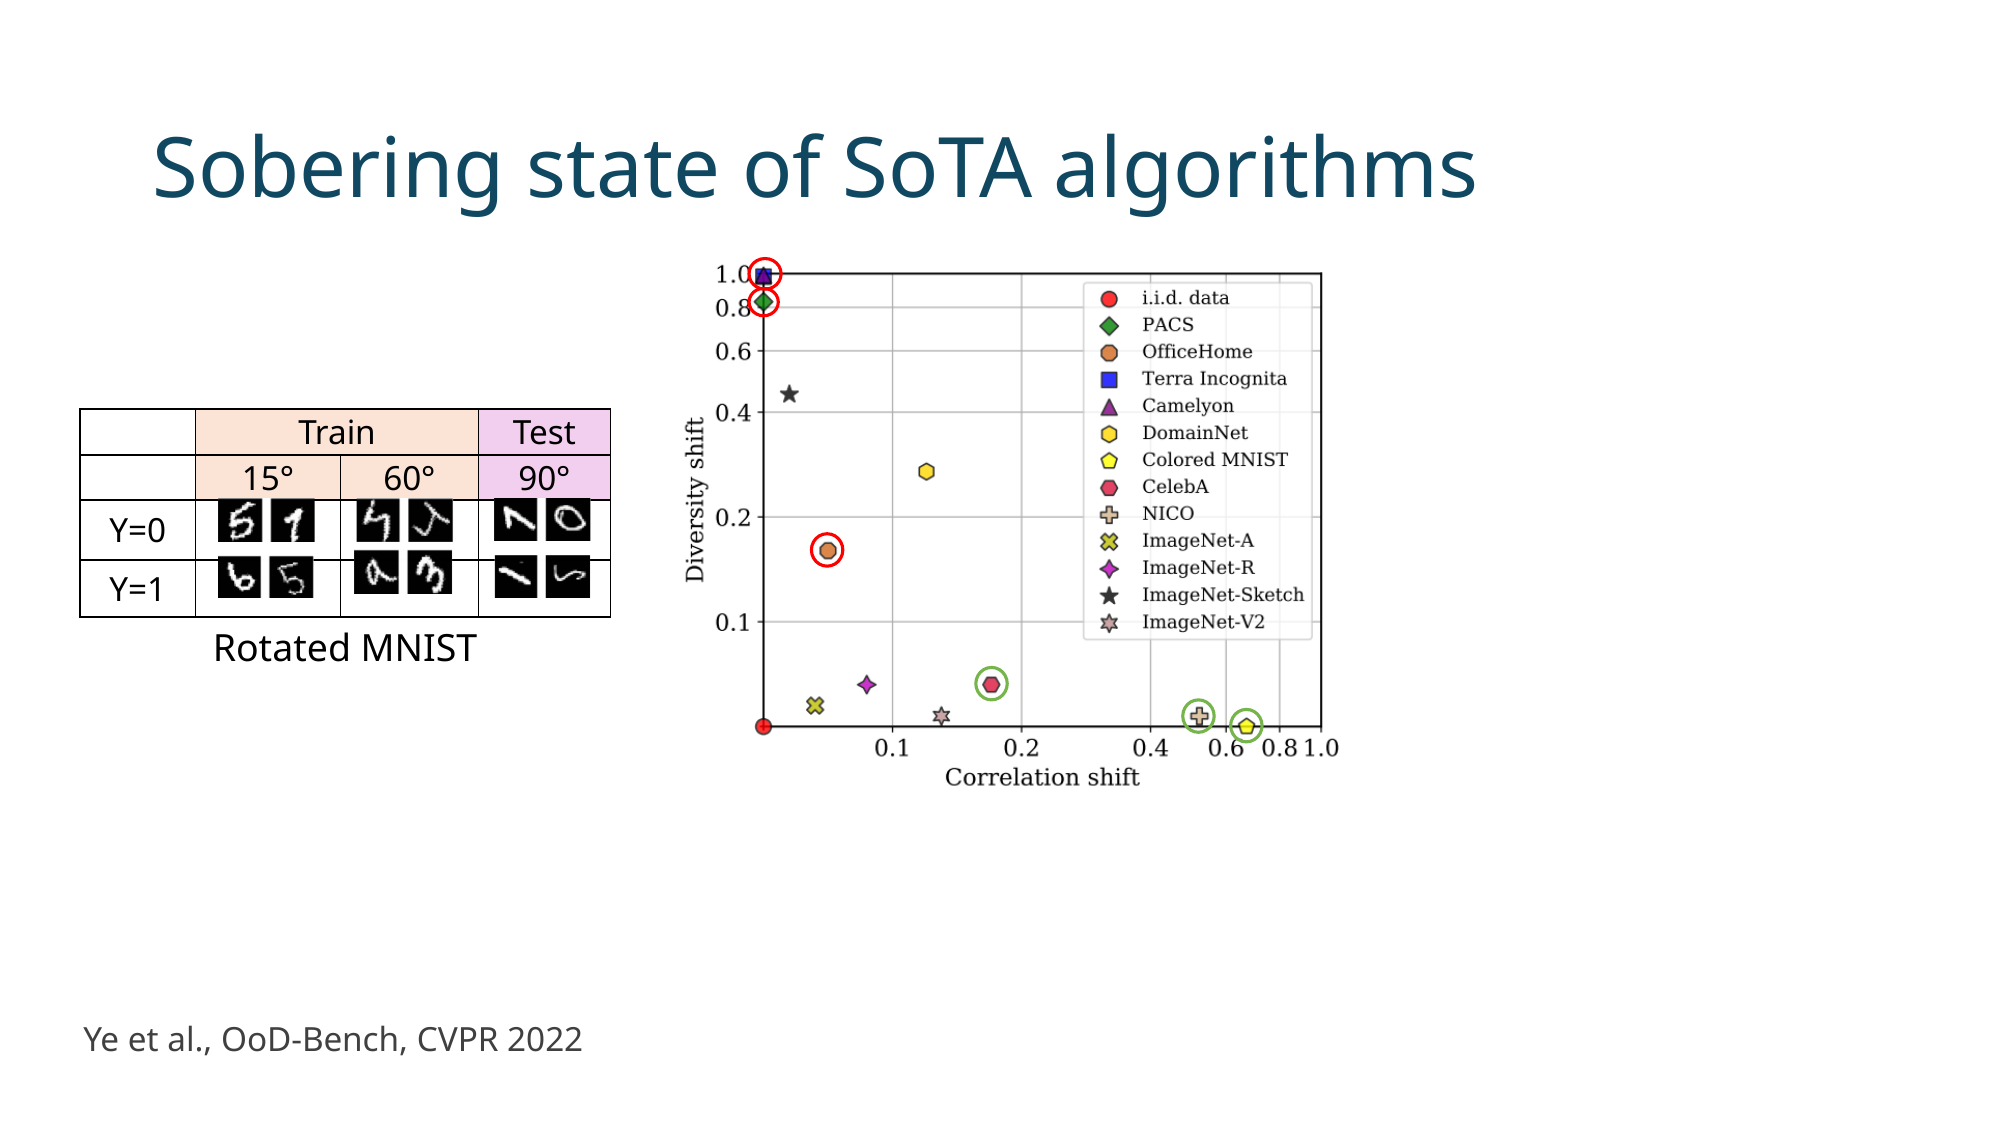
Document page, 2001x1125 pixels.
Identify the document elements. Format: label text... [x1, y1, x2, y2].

title Sobering state of SoTA algorithms [137, 58, 1901, 276]
picture [356, 497, 454, 543]
table_cell [341, 501, 478, 559]
table_cell 15° [196, 456, 340, 499]
table_cell [196, 501, 340, 559]
picture [493, 497, 592, 542]
text_box Rotated MNIST [175, 623, 515, 669]
picture [217, 498, 316, 542]
table_cell [479, 561, 610, 616]
table_cell Y=0 [81, 501, 195, 559]
table_cell [479, 501, 610, 559]
table_cell Y=1 [81, 561, 195, 616]
table_cell 60° [341, 456, 478, 499]
table_cell [81, 456, 195, 499]
picture [353, 549, 453, 595]
table_cell 90° [479, 456, 610, 499]
table_header [81, 410, 195, 454]
table_header Test [479, 410, 610, 454]
picture [494, 555, 591, 599]
picture [663, 240, 1372, 800]
table_cell [341, 561, 478, 616]
text_box Ye et al., OoD-Bench, CVPR 2022 [68, 1011, 621, 1066]
picture [217, 554, 315, 599]
table_header Train [196, 410, 478, 454]
table_cell [196, 561, 340, 616]
